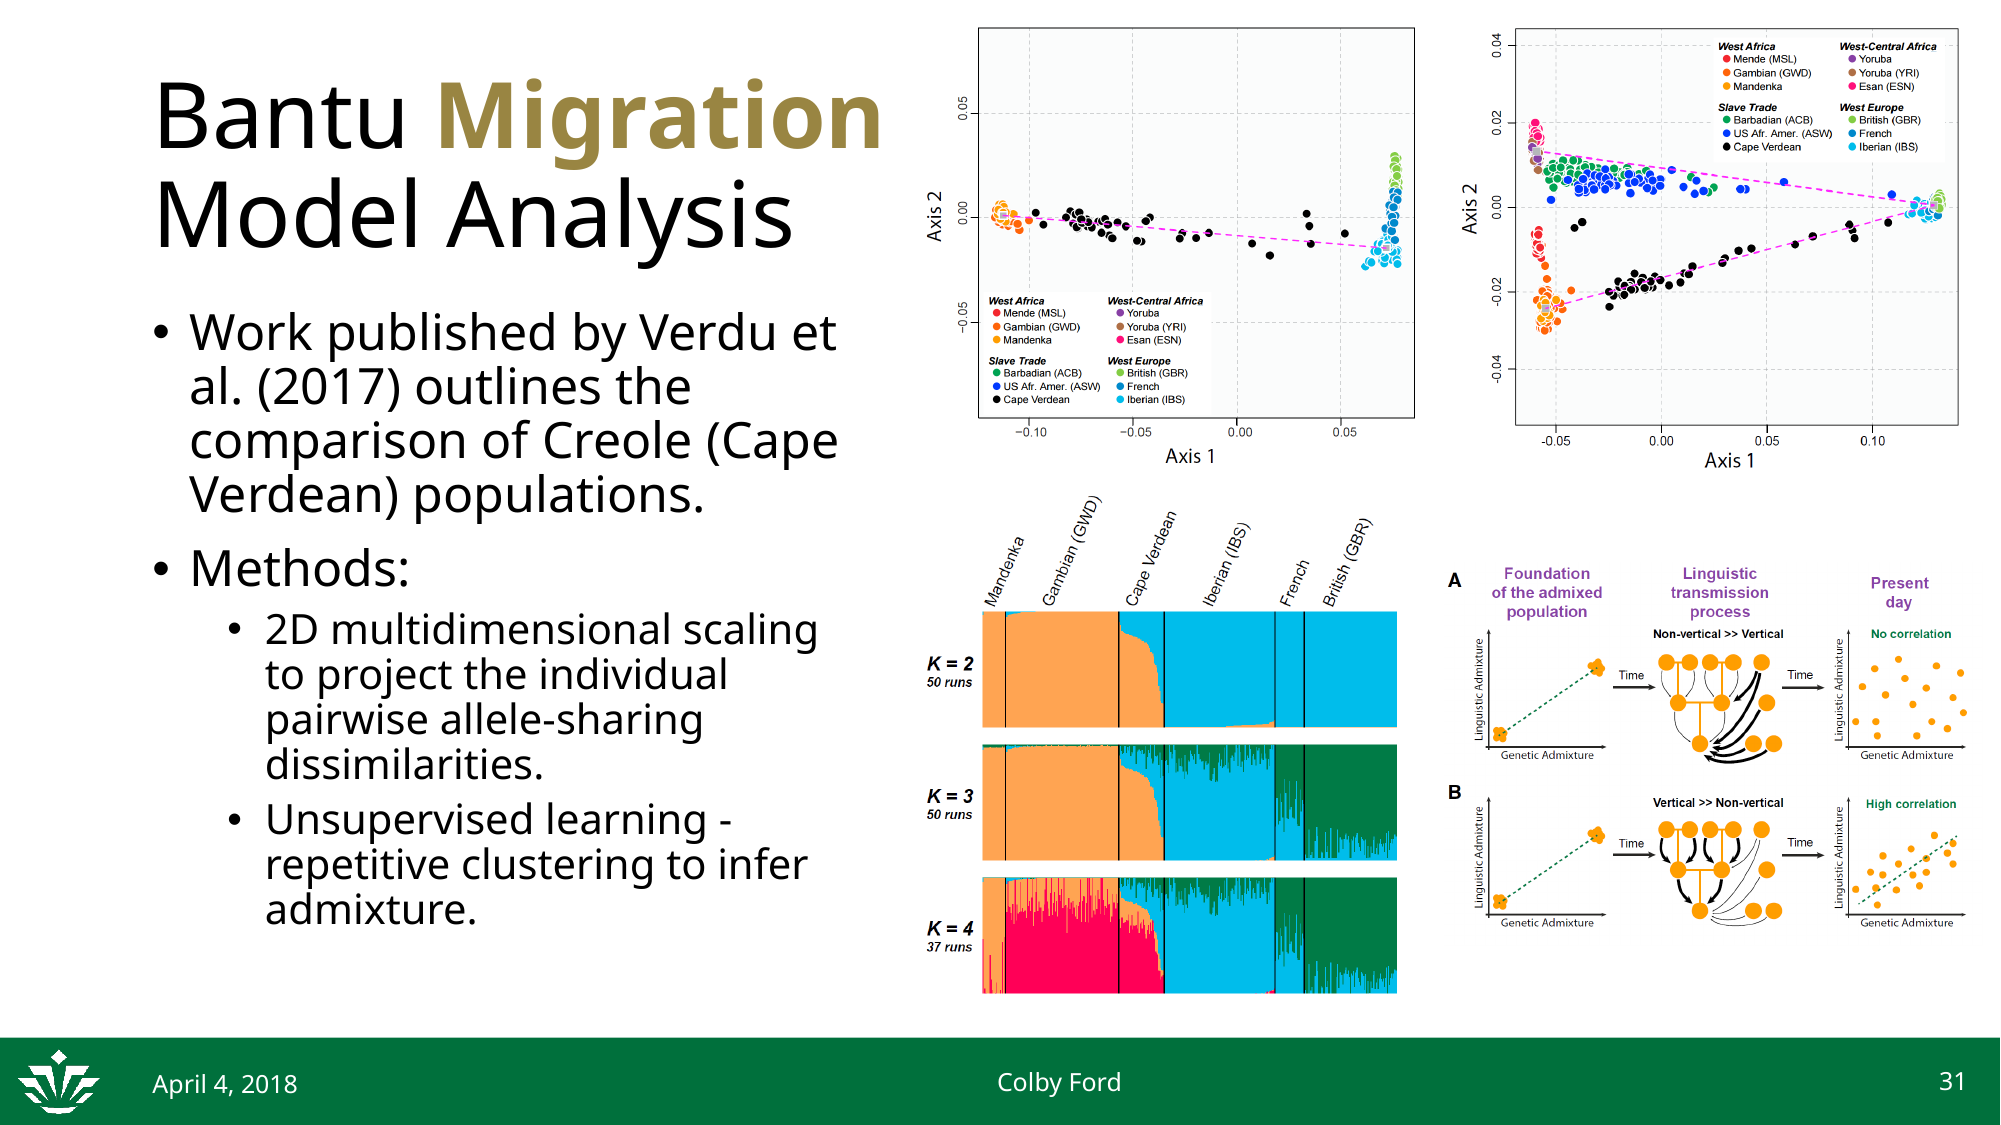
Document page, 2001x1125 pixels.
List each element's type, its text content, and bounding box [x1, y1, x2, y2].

picture [1443, 562, 1983, 946]
list Work published by Verdu et al. (2017) outlines the comparison of Creole (Cape Verdean) populations. Methods: 2D multidimensional scaling to project the individual pairwise allele-sharing dissimilarities. Unsupervised learning - repetitive clustering to infer admixture. [137, 299, 860, 1014]
title Bantu Migration | Model Analysis [137, 59, 923, 278]
footer Colby Ford [624, 1053, 1495, 1114]
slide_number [137, 1053, 588, 1114]
picture [904, 489, 1416, 1002]
picture [1457, 19, 1970, 470]
slide_number 31 [1532, 1052, 1983, 1113]
picture [923, 19, 1424, 470]
